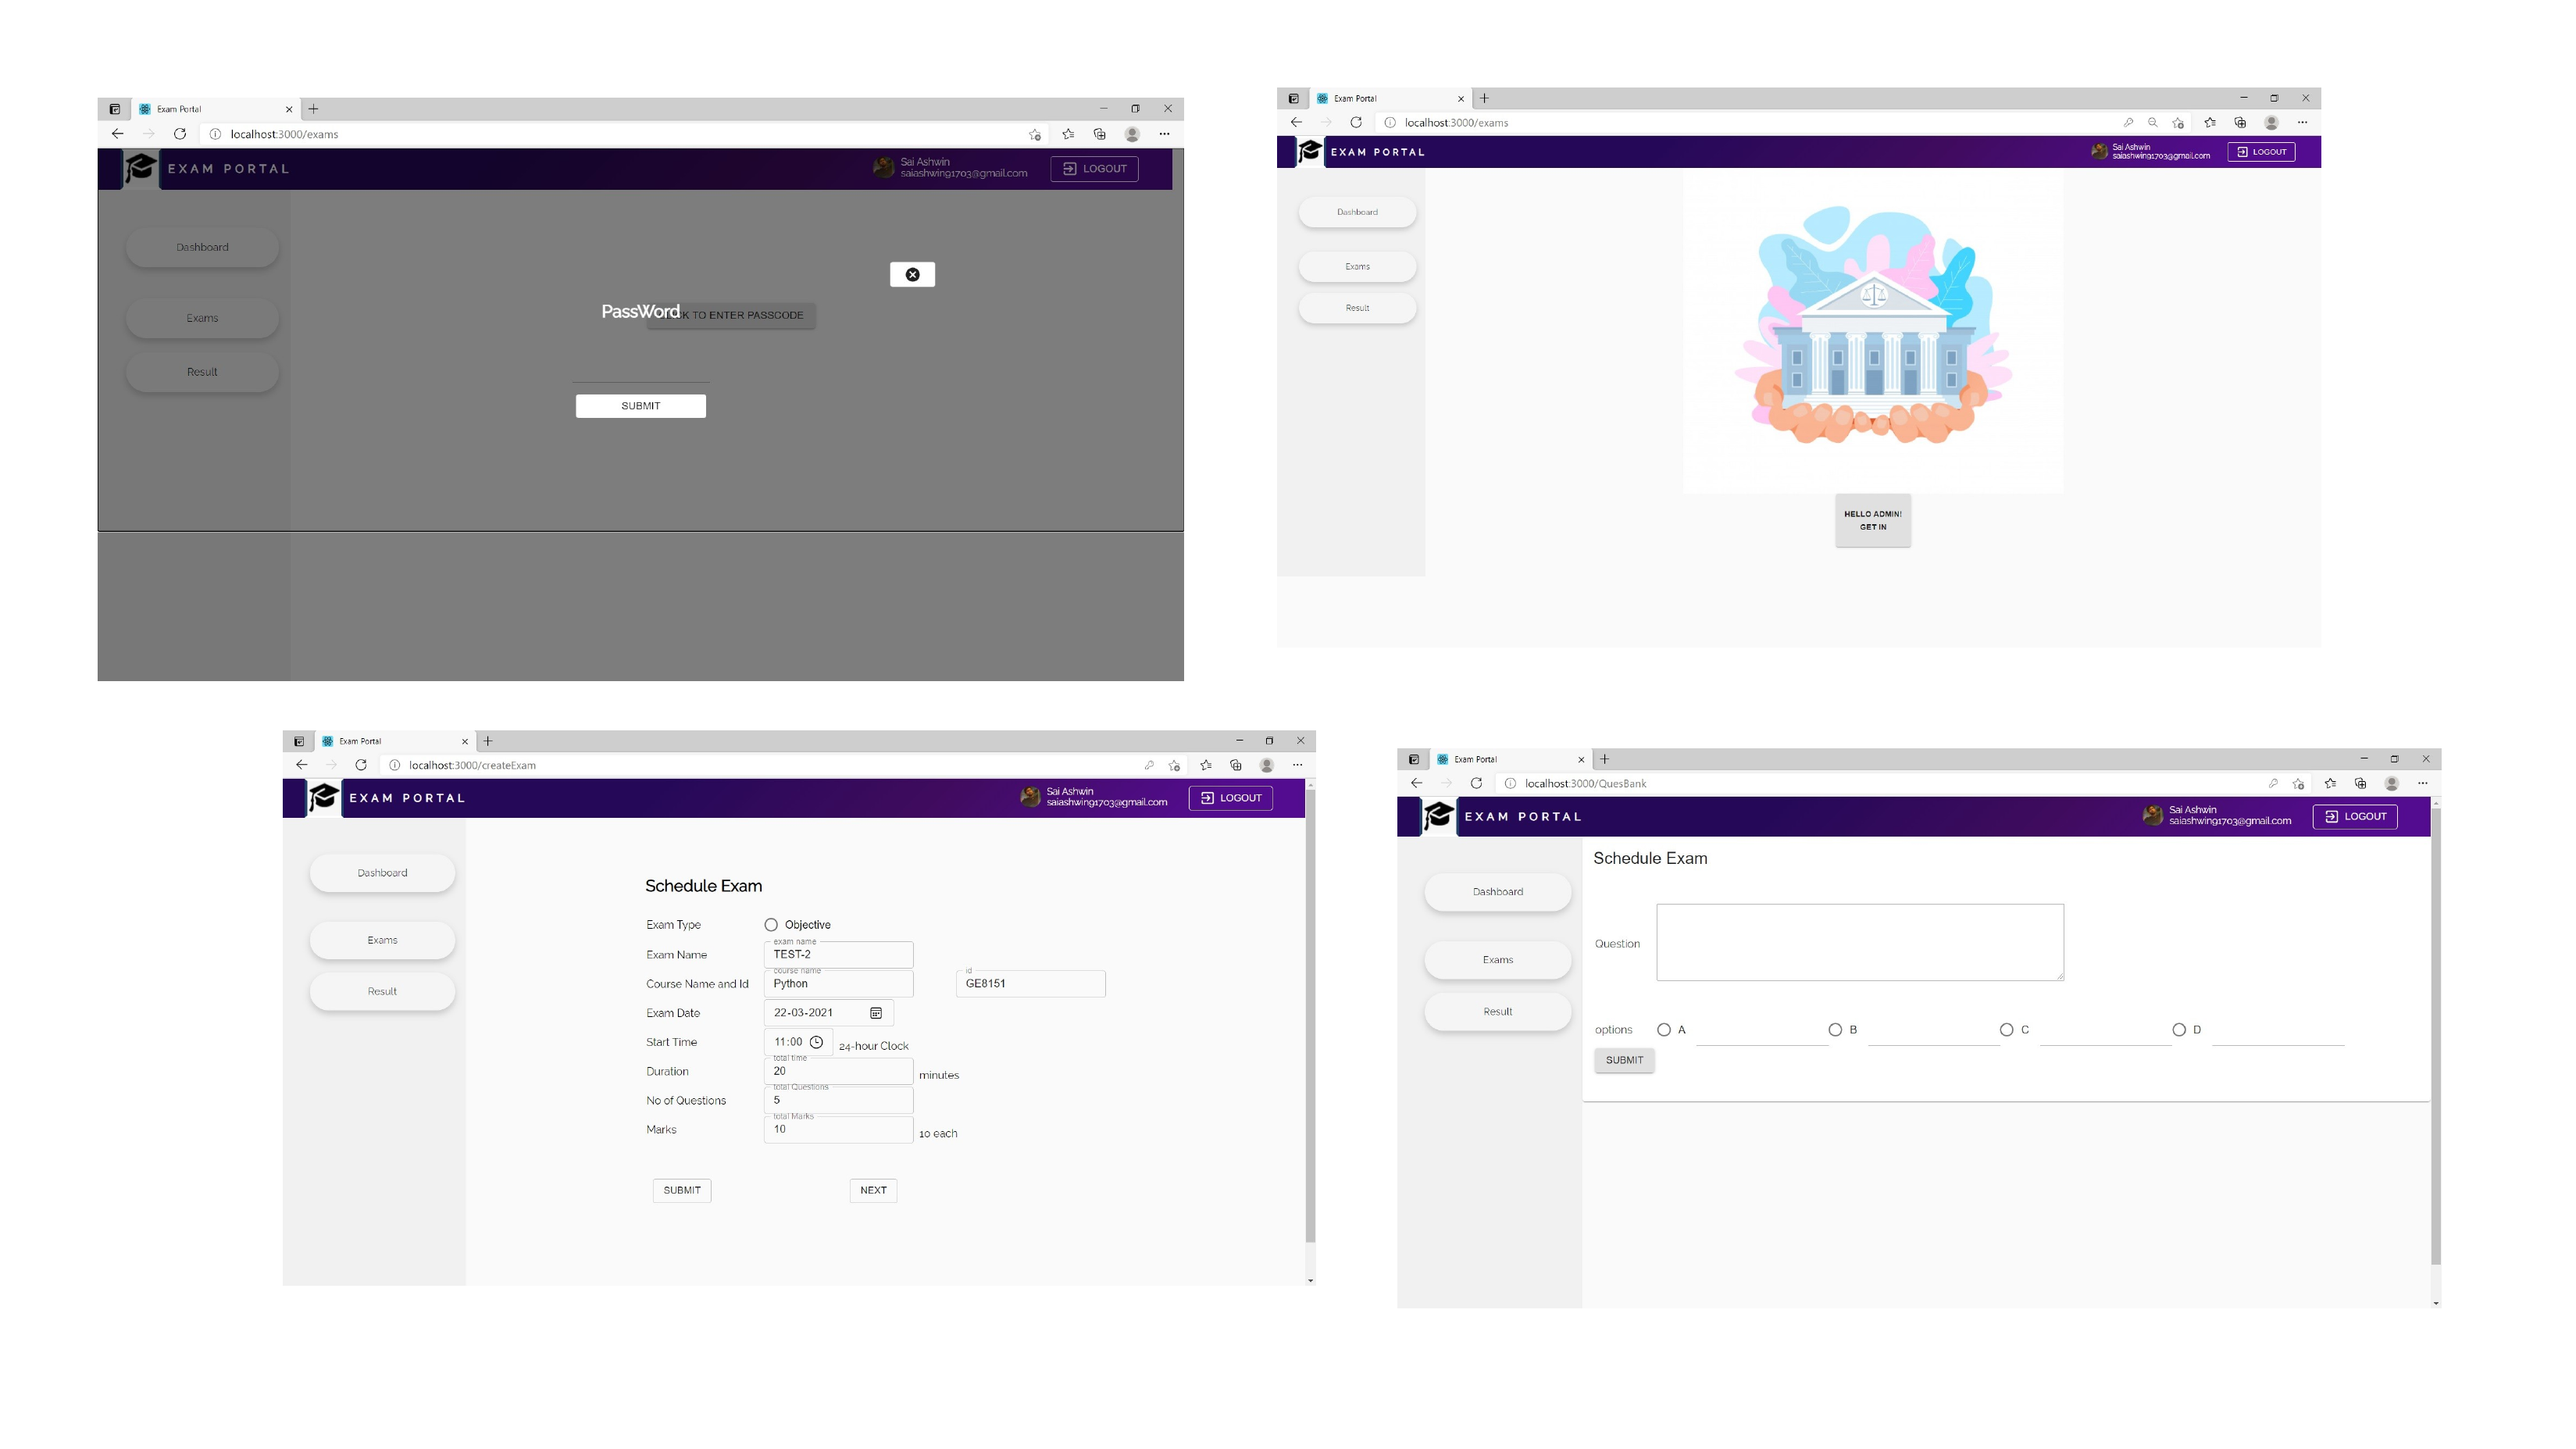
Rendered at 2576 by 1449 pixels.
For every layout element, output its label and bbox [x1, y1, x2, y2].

picture [283, 730, 1316, 1286]
picture [1277, 87, 2321, 648]
picture [1397, 748, 2442, 1309]
picture [98, 98, 1184, 681]
